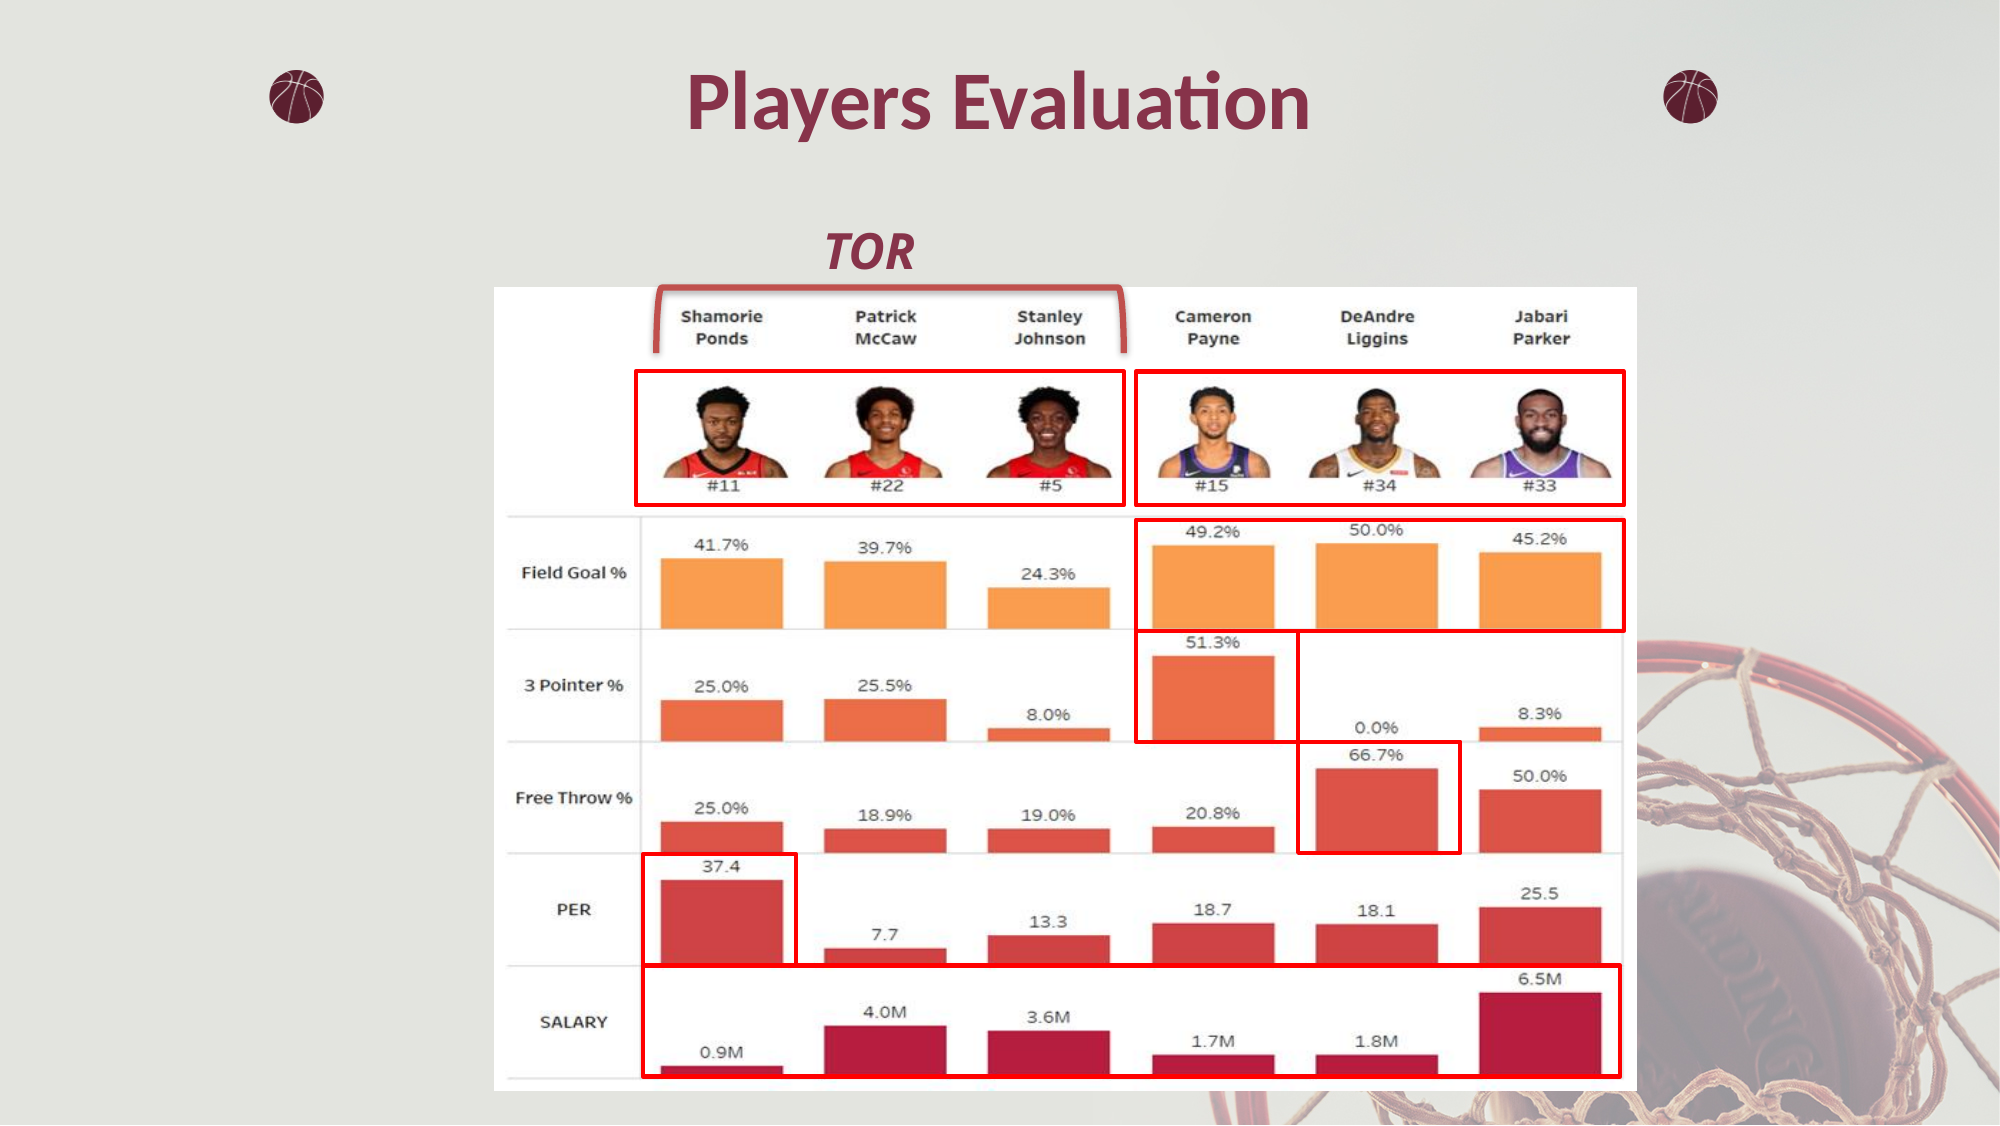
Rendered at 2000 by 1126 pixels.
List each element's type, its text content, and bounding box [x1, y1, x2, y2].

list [494, 287, 1637, 1091]
title Players Evaluation [99, 31, 1900, 163]
picture [0, 0, 2000, 1125]
text_box TOR [808, 211, 931, 283]
